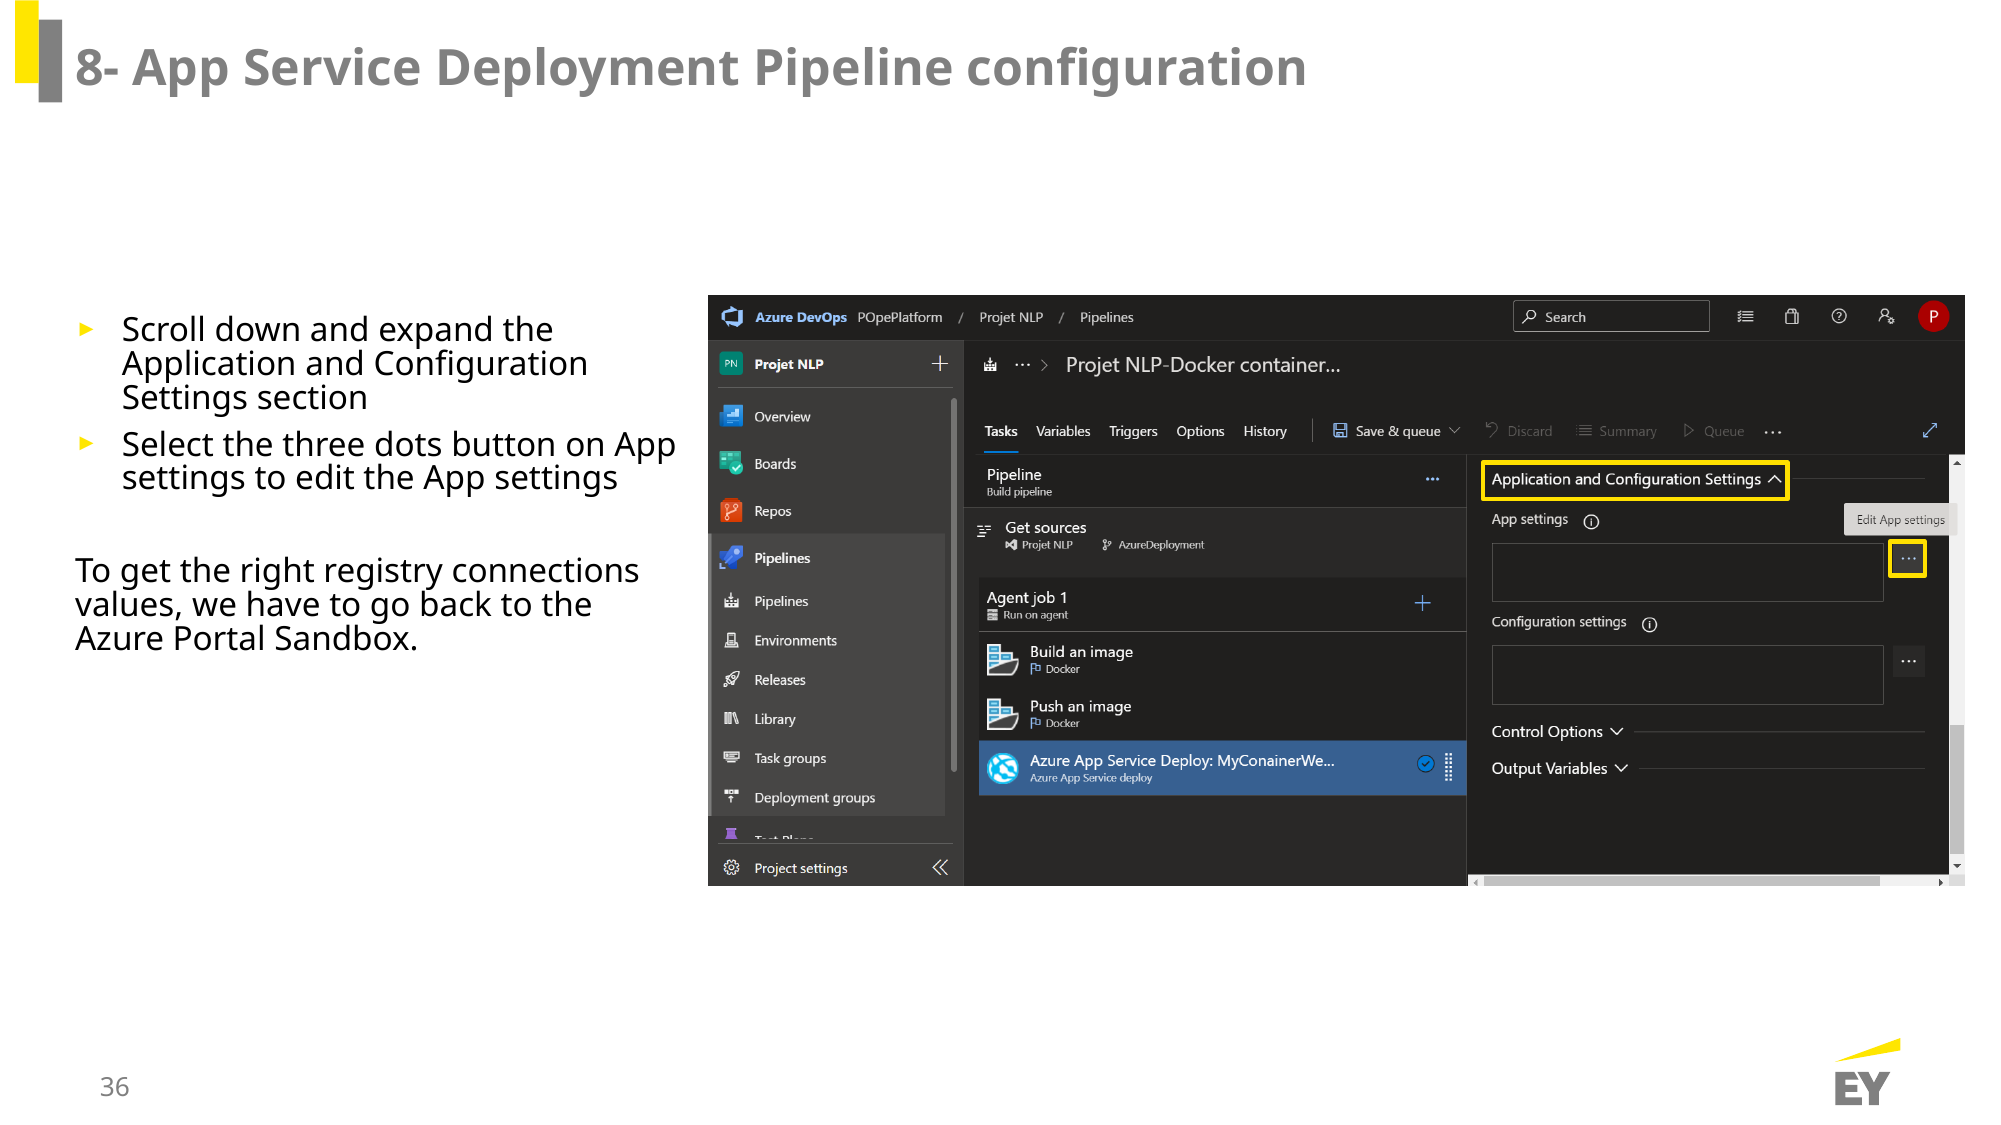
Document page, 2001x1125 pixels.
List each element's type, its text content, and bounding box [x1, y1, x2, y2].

text_box Scroll down and expand the Application and Configuration Settings section Select the three dots button on App settings to edit the App settings To get the right registry connections values, we have to go back to the Azure Portal Sandbox. [74, 308, 683, 658]
picture [708, 294, 1965, 886]
text_box [13, 0, 41, 85]
text_box [37, 18, 64, 104]
title 8- App Service Deployment Pipeline configuration [75, 45, 1933, 103]
